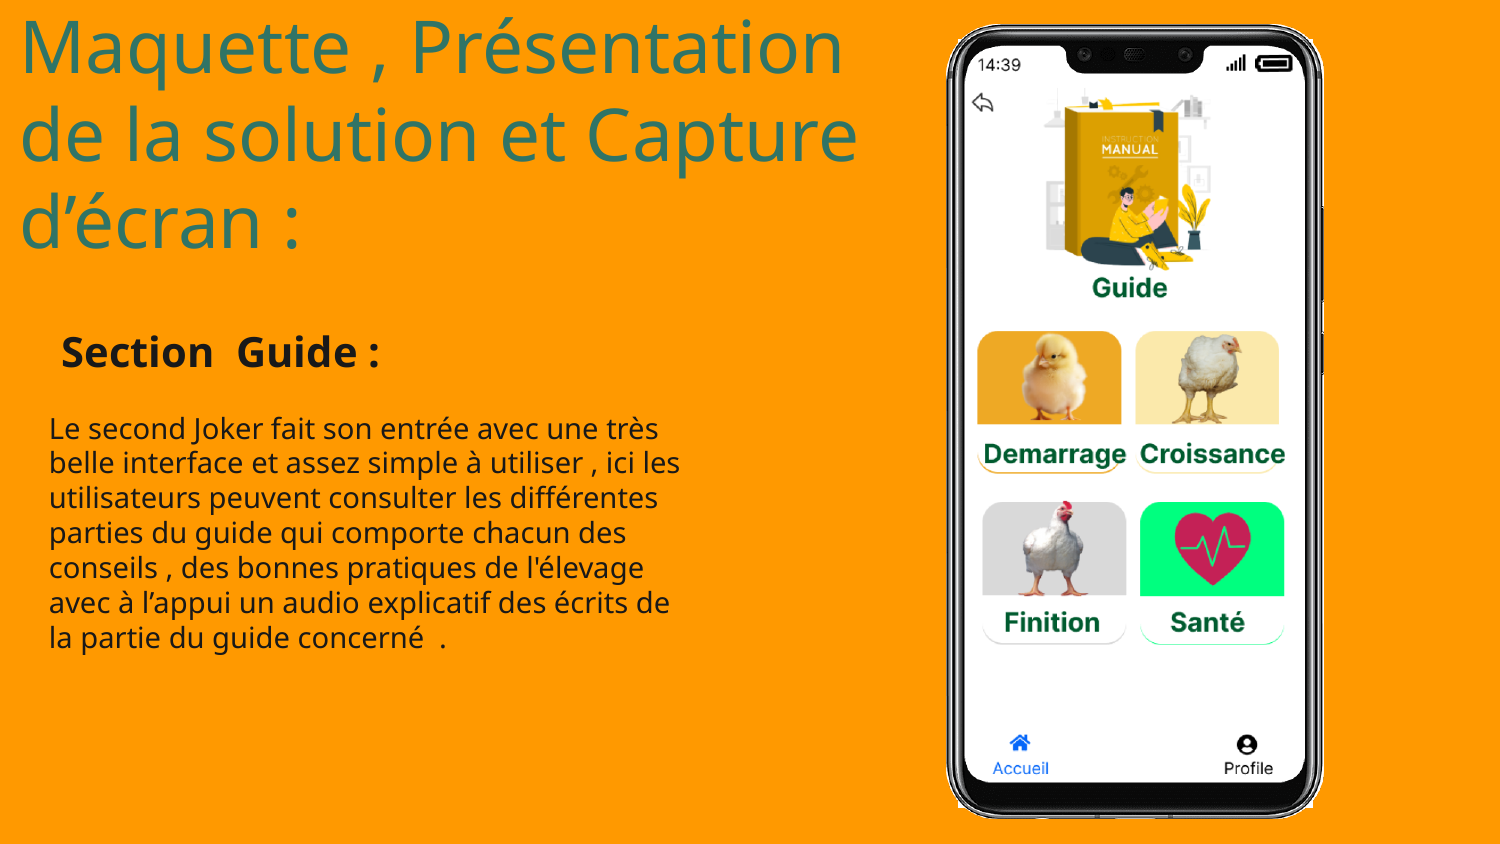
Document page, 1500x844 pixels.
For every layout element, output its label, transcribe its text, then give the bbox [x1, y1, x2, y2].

text_box Le second Joker fait son entrée avec une très belle interface et assez simple à utiliser , ici les utilisateurs peuvent consulter les différentes parties du guide qui comporte chacun des conseils , des bonnes pratiques de l'élevage avec à l’appui un audio explicatif des écrits de la partie du guide concerné . [34, 394, 699, 670]
text_box Section Guide : [46, 310, 808, 391]
title Maquette , Présentation de la solution et Capture d’écran : [4, 0, 922, 80]
picture [945, 24, 1324, 819]
